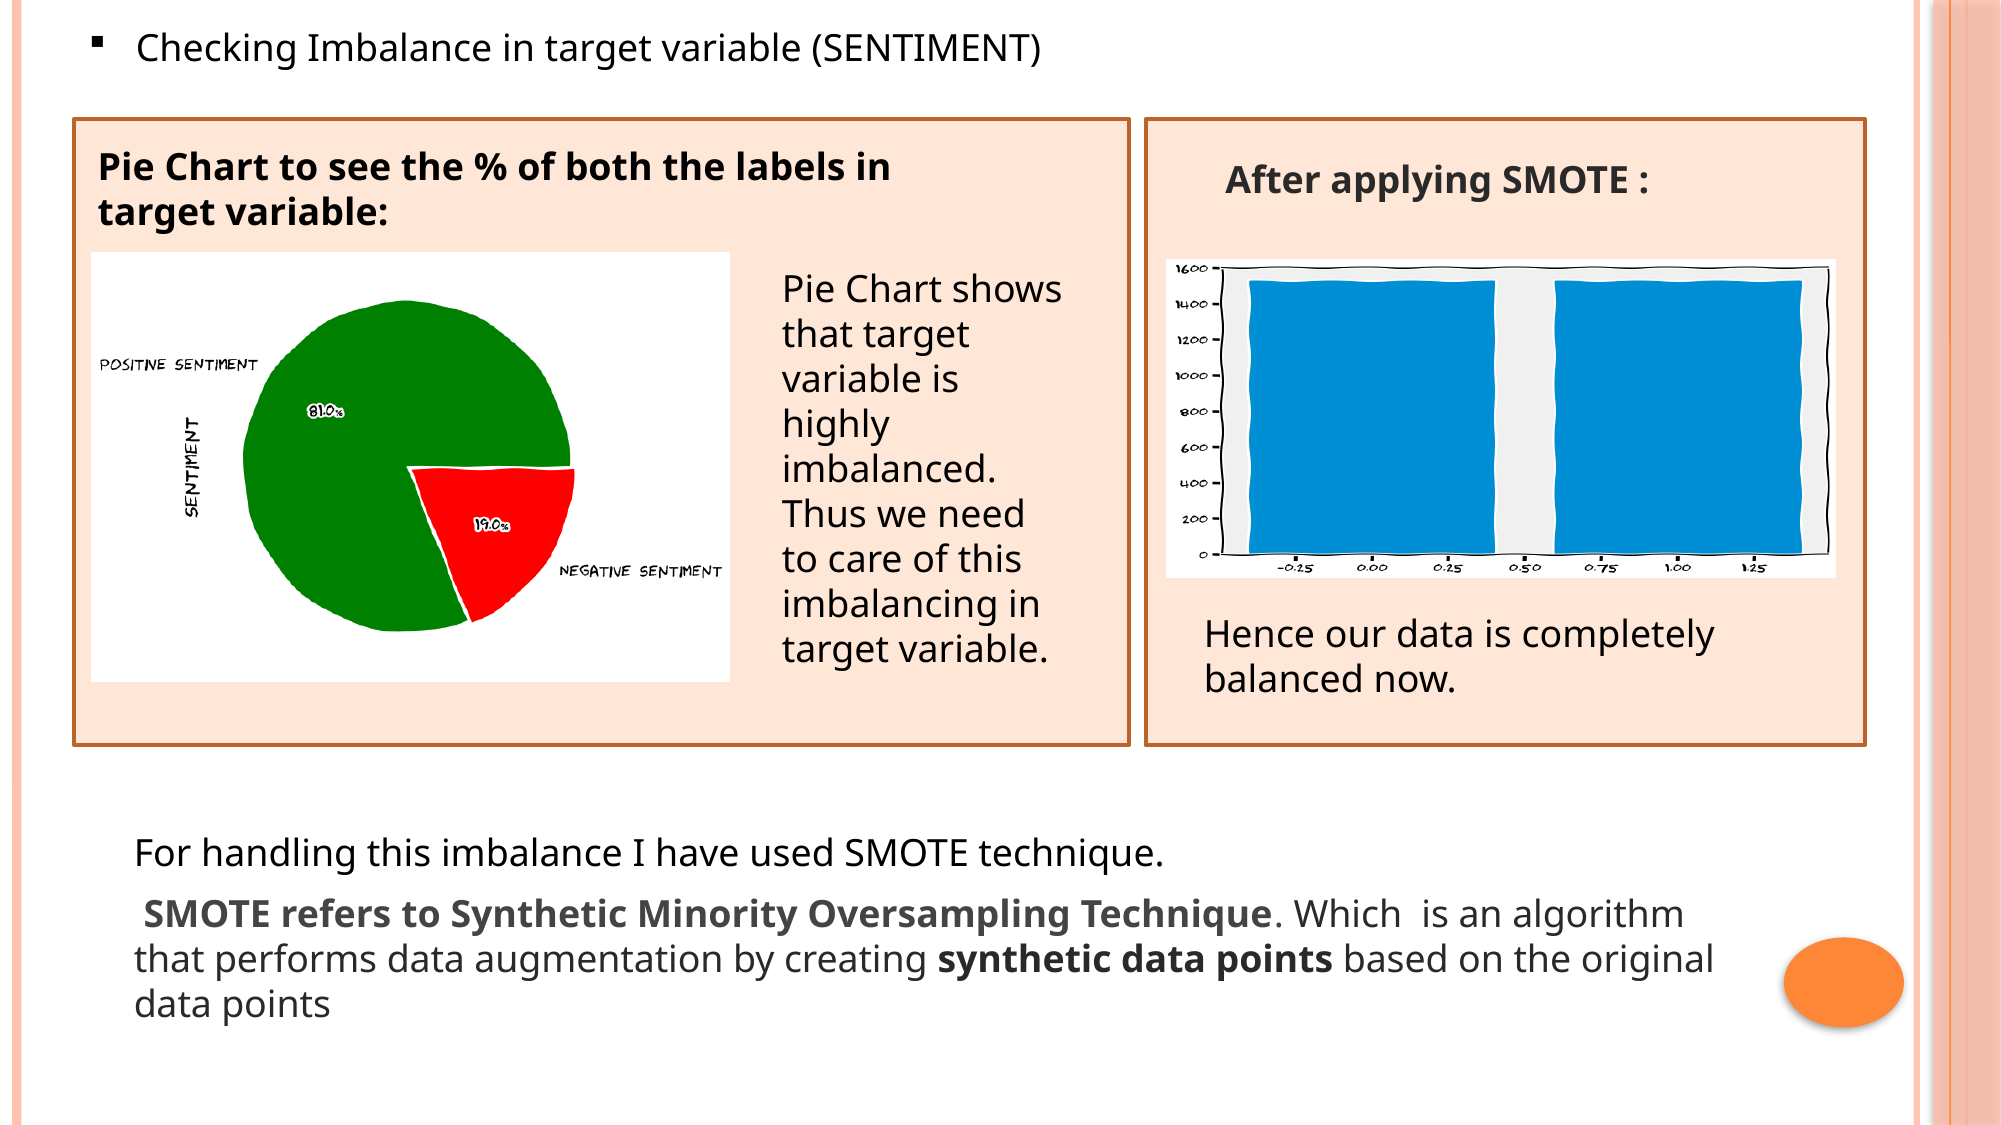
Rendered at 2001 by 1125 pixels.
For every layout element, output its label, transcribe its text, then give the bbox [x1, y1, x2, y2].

text_box After applying SMOTE : [1210, 148, 1842, 209]
text_box Pie Chart shows that target variable is highly imbalanced. Thus we need to care of this imbalancing in target variable. [767, 257, 1083, 723]
text_box Hence our data is completely balanced now. [1189, 602, 1859, 753]
text_box [1144, 117, 1867, 747]
text_box [72, 117, 1131, 747]
text_box For handling this imbalance I have used SMOTE technique. SMOTE refers to Synthetic Minority Oversampling Technique. Which is an algorithm that performs data augmentation by creating synthetic data points based on the original data points [119, 818, 1765, 1033]
picture [90, 252, 731, 682]
picture [1165, 258, 1837, 579]
text_box Checking Imbalance in target variable (SENTIMENT) [74, 16, 1867, 77]
text_box Pie Chart to see the % of both the labels in target variable: [82, 135, 1000, 286]
